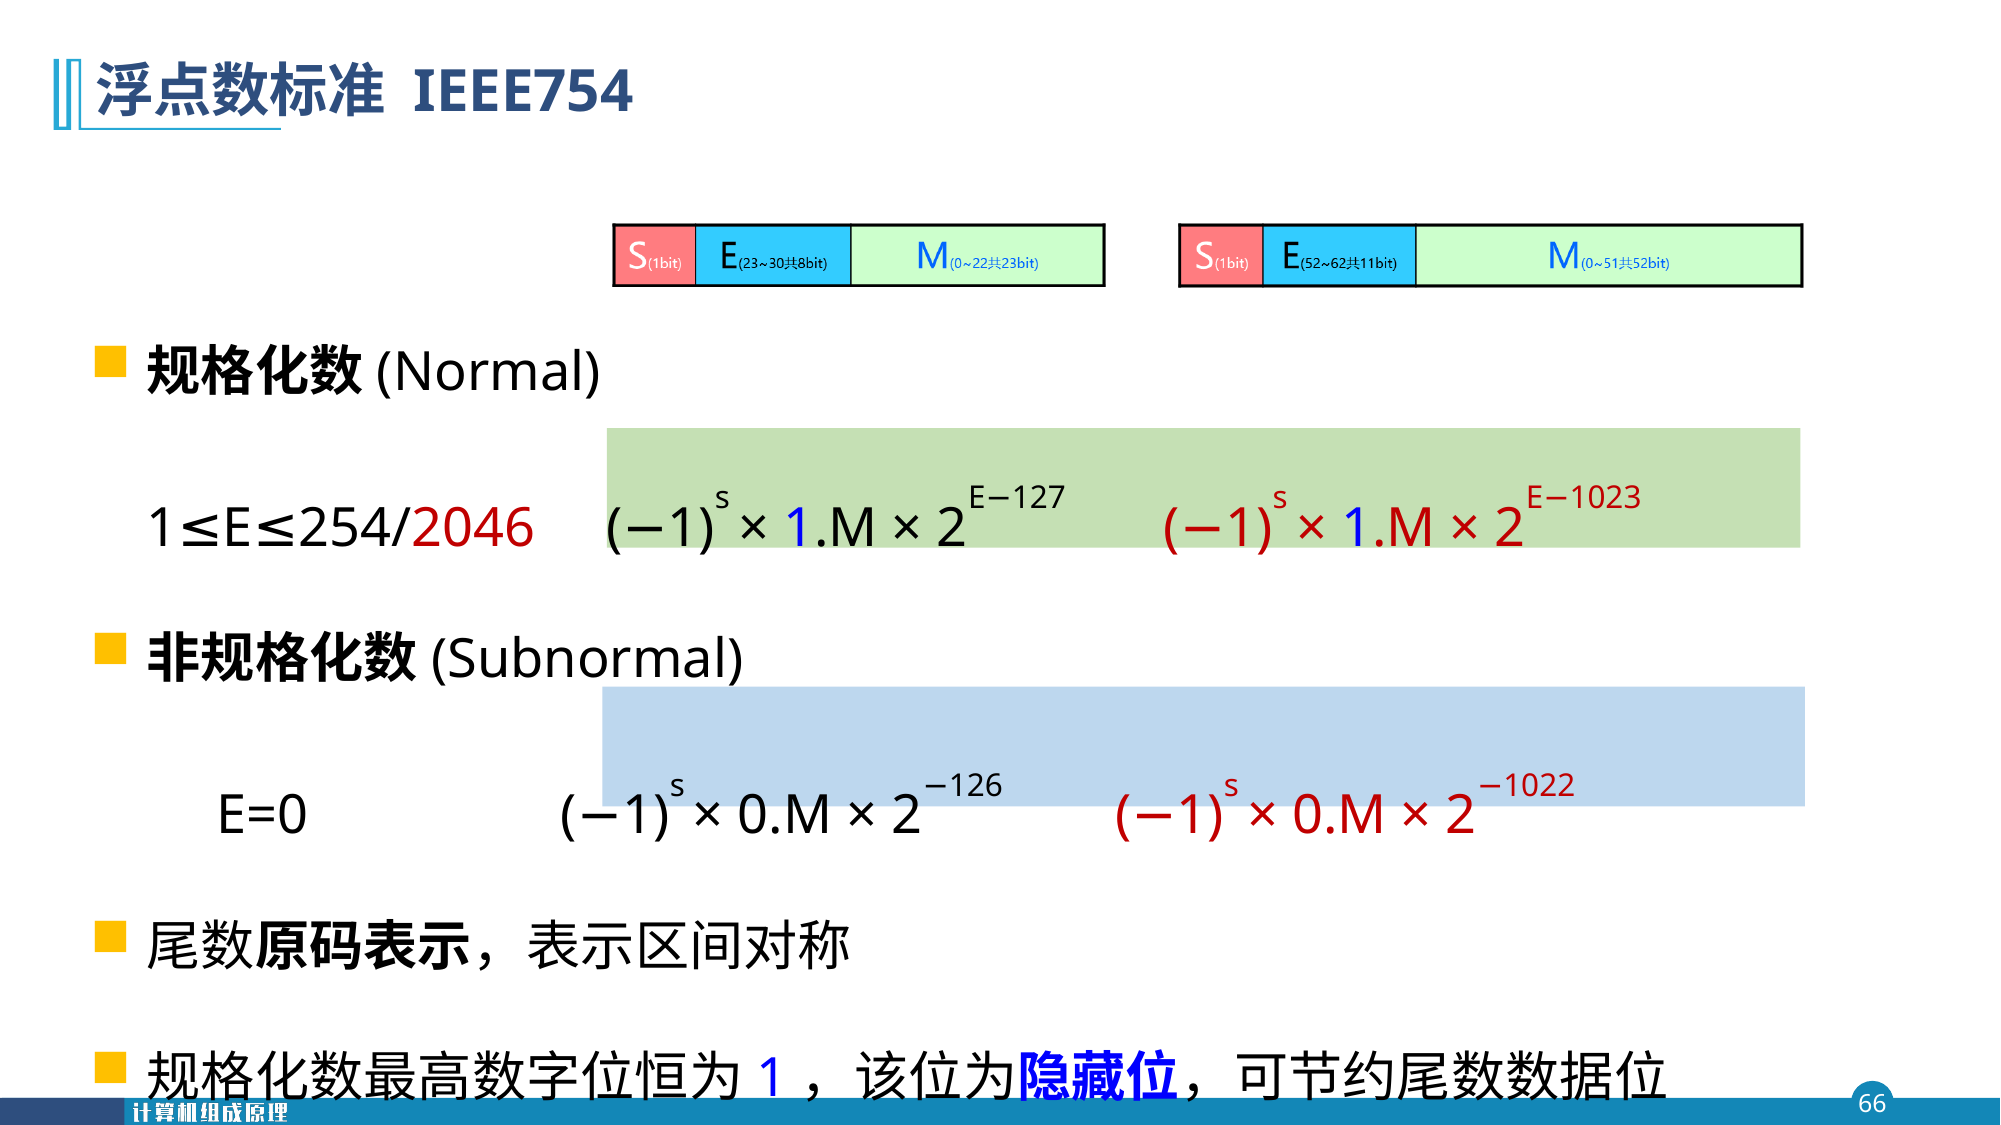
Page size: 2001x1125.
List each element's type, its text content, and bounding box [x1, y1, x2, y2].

list 规格化数(Normal) 1≤E≤254/2046 (−1)s × 1.M × 2E−127 (−1)s × 1.M × 2E−1023 非规格化数(Subnormal) E=0 (−1)s × 0.M × 2−126 (−1)s × 0.M × 2−1022 尾数原码表示，表示区间对称 规格化数最高数字位恒为1，该位为隐藏位，可节约尾数数据位 [75, 282, 1801, 1125]
picture [606, 223, 1107, 298]
title 浮点数标准 IEEE754 [80, 42, 1805, 144]
picture [1173, 223, 1805, 298]
text_box [1801, 686, 1806, 807]
